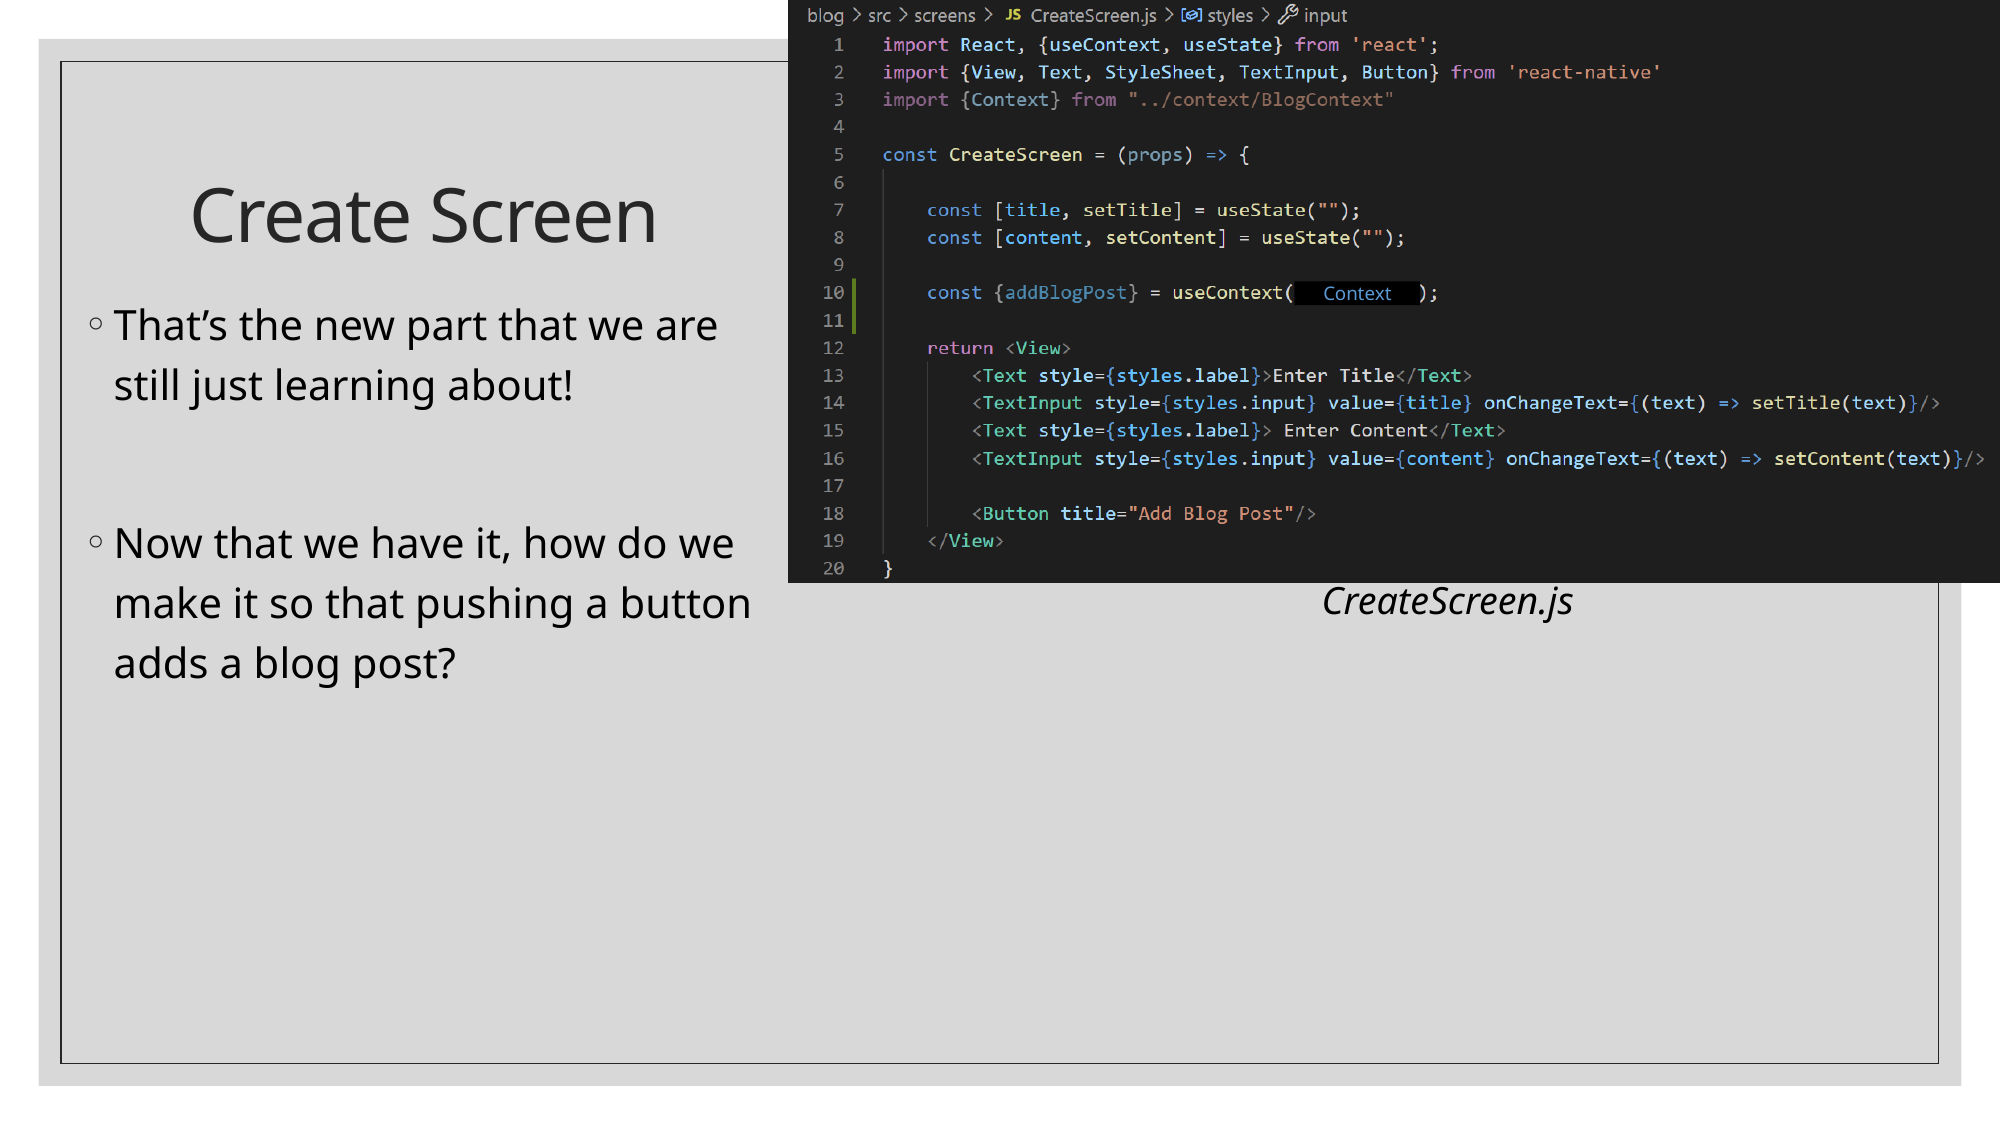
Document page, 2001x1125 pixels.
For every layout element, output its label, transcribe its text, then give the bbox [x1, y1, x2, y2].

list That’s the new part that we are still just learning about! Now that we have it, how do we make it so that pushing a button adds a blog post? [68, 281, 780, 913]
title Create Screen [174, 105, 782, 331]
text_box CreateScreen.js [1306, 590, 1590, 630]
picture [788, 0, 2000, 583]
